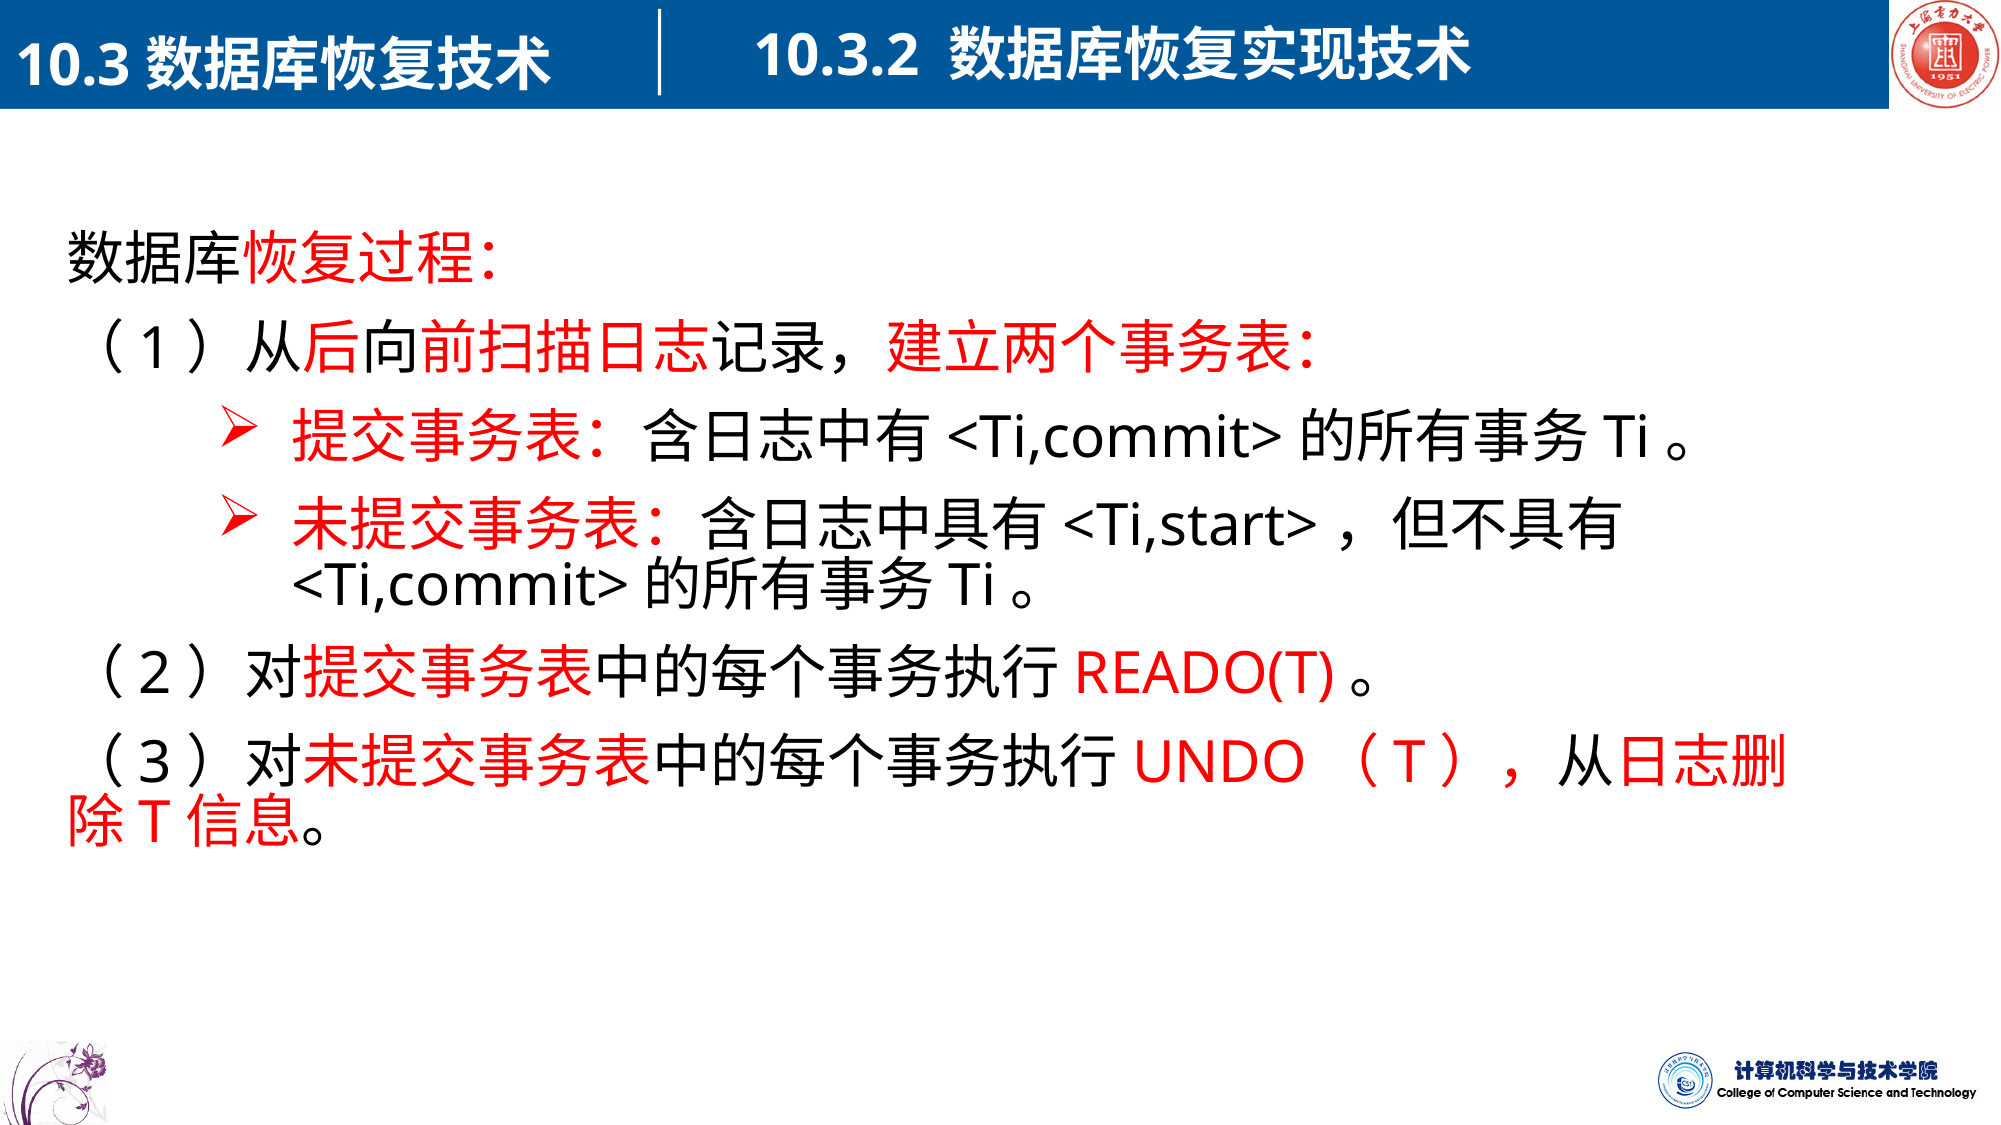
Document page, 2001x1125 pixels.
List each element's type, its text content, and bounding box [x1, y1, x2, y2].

text_box 10.3.2 数据库恢复实现技术 [738, 9, 1853, 95]
text_box 数据库恢复过程： （1）从后向前扫描日志记录，建立两个事务表： 提交事务表：含日志中有<Ti,commit>的所有事务Ti。 未提交事务表：含日志中具有<Ti,start>，但不具有<Ti,commit>的所有事务Ti。 （2）对提交事务表中的每个事务执行READO(T)。 （3）对未提交事务表中的每个事务执行UNDO（T），从日志删除T信息。 [51, 224, 1858, 862]
picture [1, 1041, 107, 1125]
picture [1658, 1049, 1982, 1110]
text_box 10.3数据库恢复技术 [0, 20, 568, 105]
picture [1889, 0, 2000, 109]
